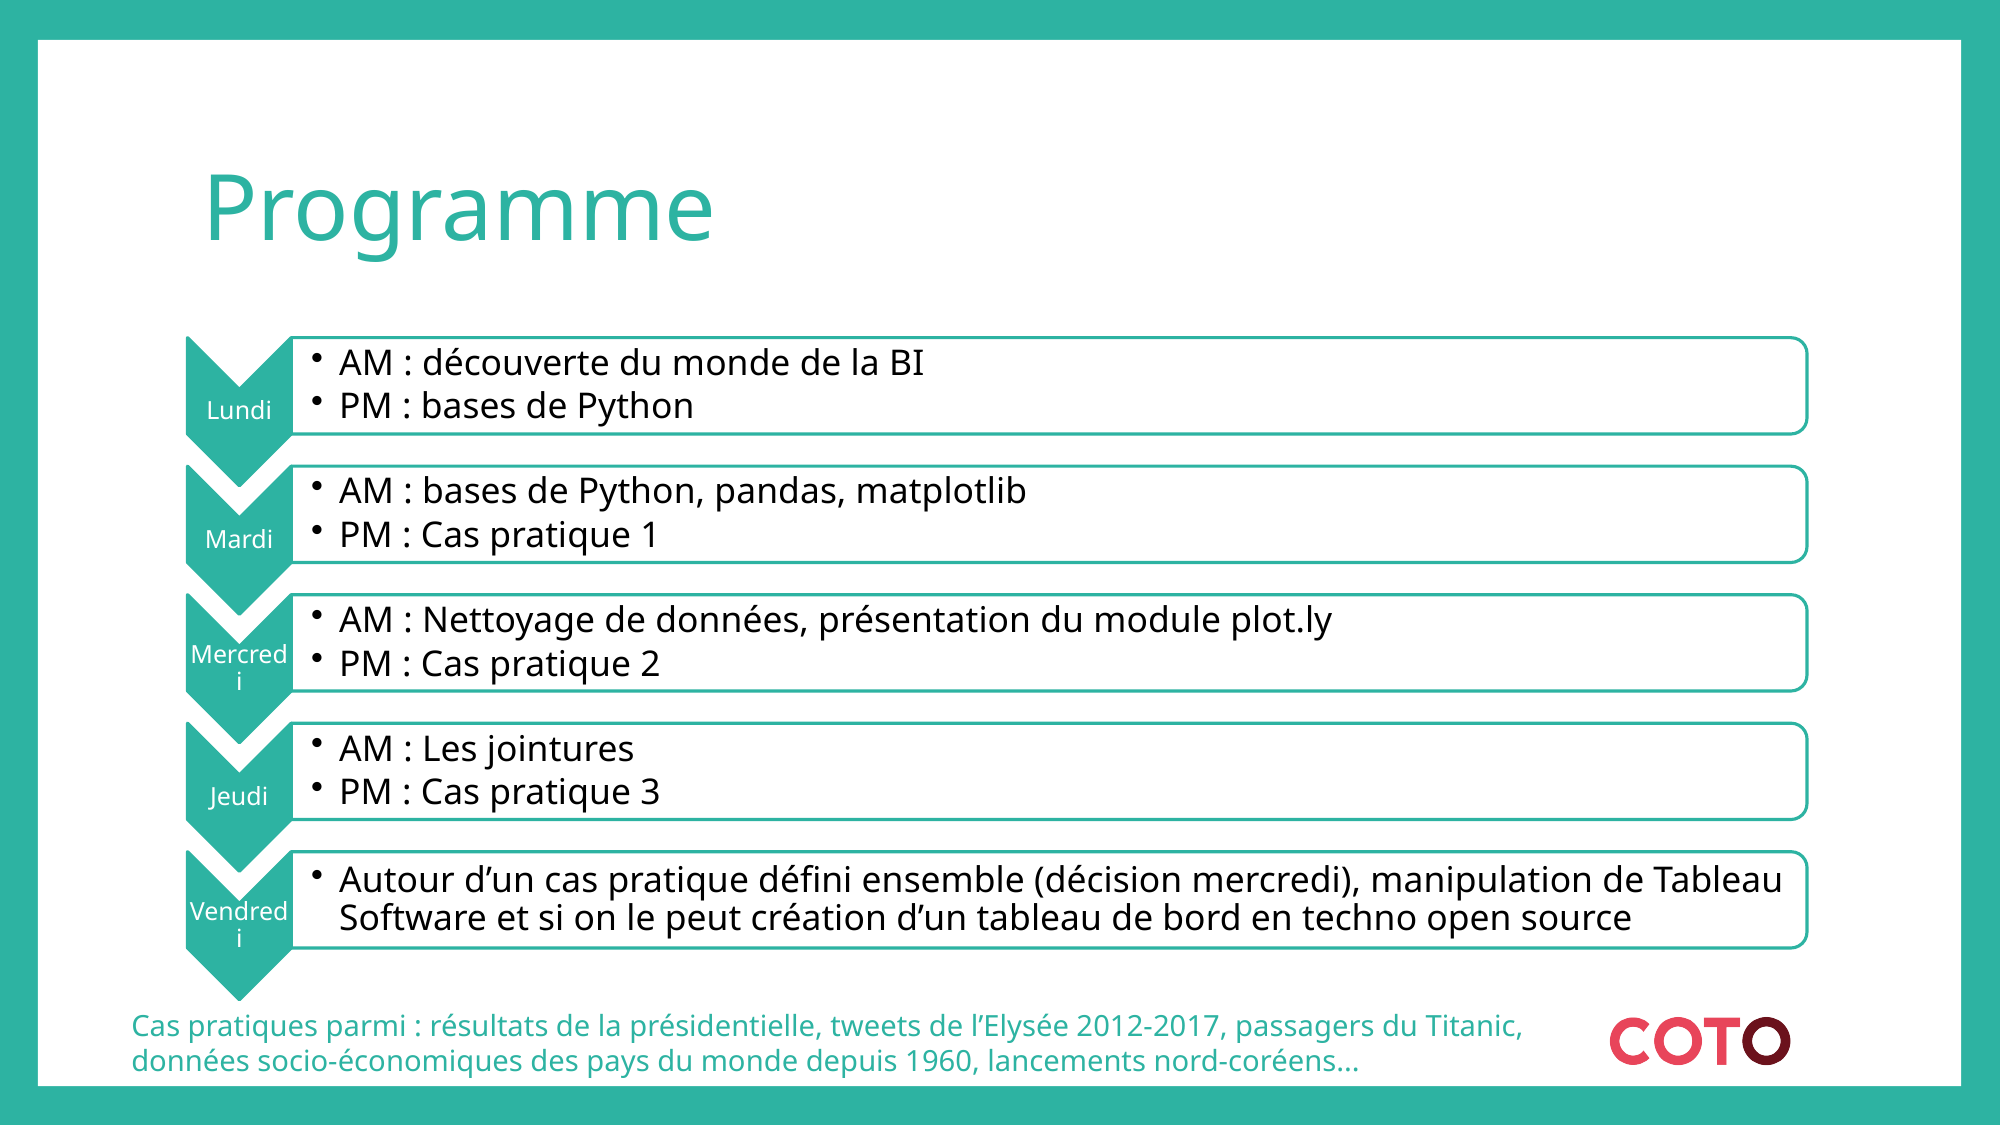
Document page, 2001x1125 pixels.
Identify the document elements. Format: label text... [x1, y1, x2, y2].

text_box Cas pratiques parmi : résultats de la présidentielle, tweets de l’Elysée 2012-2017, passagers du Titanic, données socio-économiques des pays du monde depuis 1960, lancements nord-coréens... [116, 999, 1611, 1085]
picture [1611, 1001, 1808, 1083]
title Programme [187, 99, 1808, 323]
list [187, 337, 1808, 1001]
